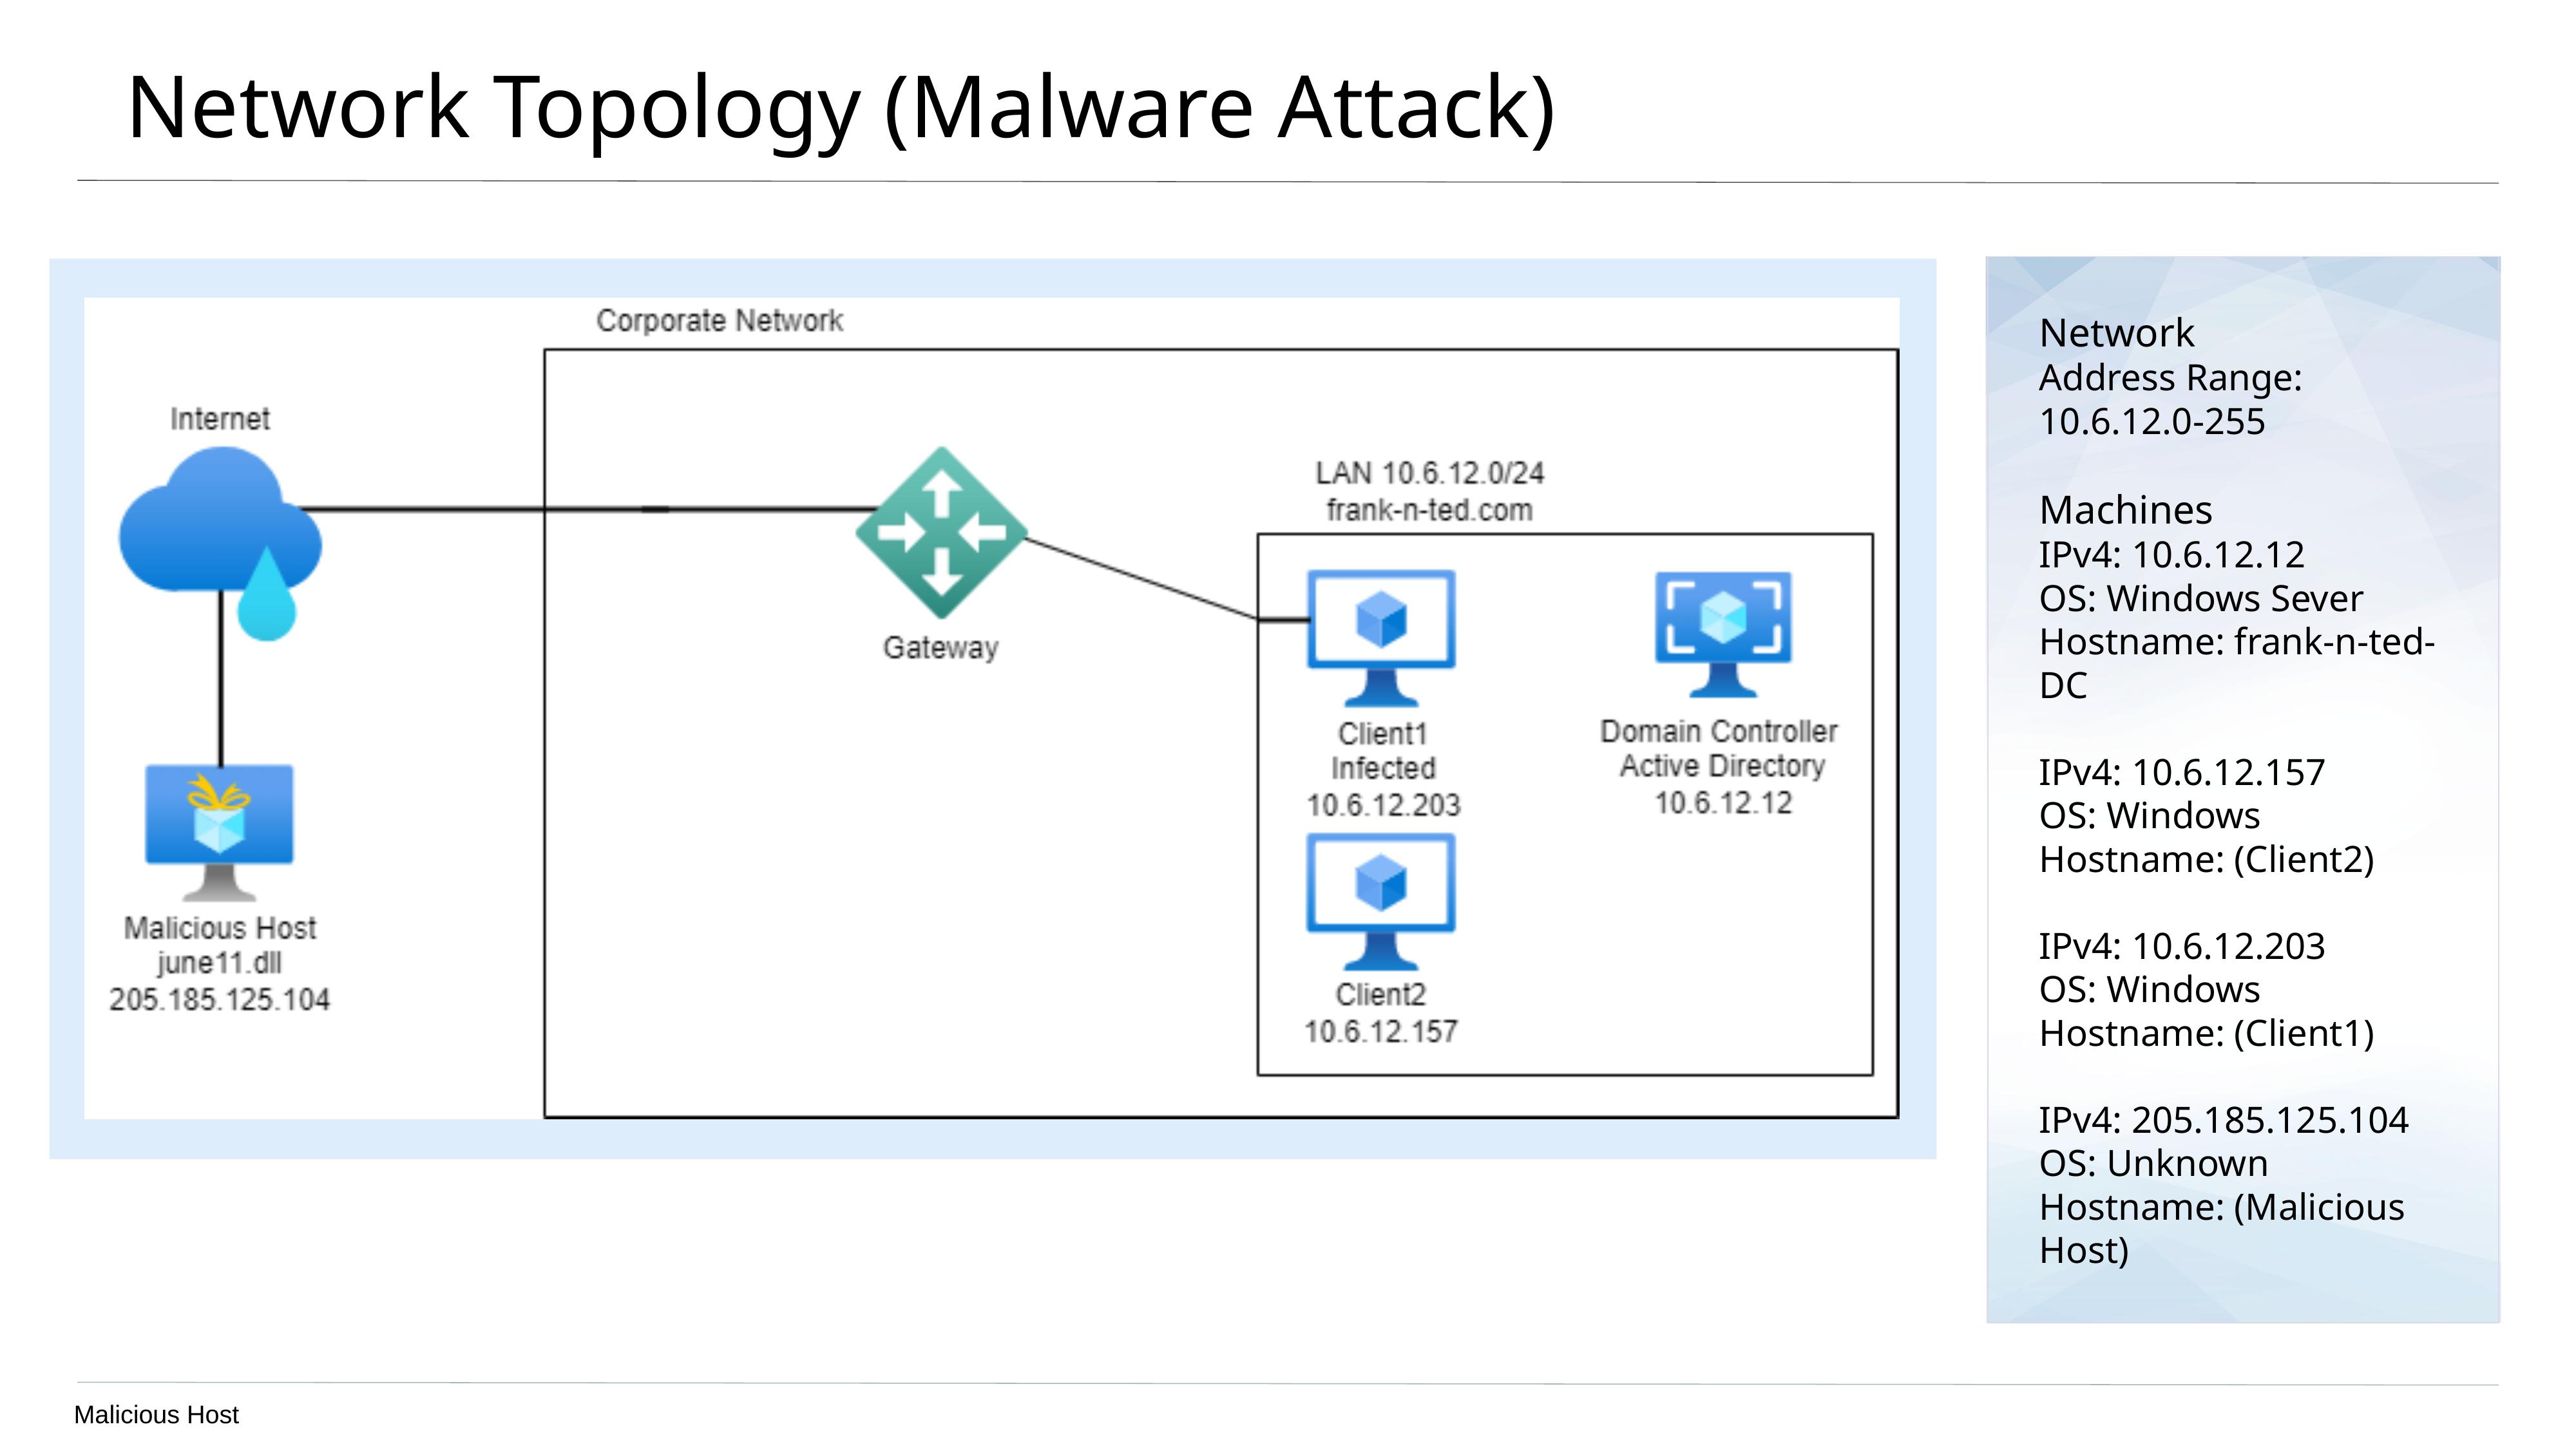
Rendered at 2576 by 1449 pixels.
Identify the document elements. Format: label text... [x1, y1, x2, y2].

picture [84, 298, 1900, 1120]
title Network Topology (Malware Attack) [0, 0, 1884, 151]
subtitle Malicious Host [0, 1385, 2242, 1449]
subtitle Network Address Range: 10.6.12.0-255 Machines IPv4: 10.6.12.12 OS: Windows Sever Hostname: frank-n-ted-DC IPv4: 10.6.12.157 OS: Windows Hostname: (Client2) IPv4: 10.6.12.203 OS: Windows Hostname: (Client1) IPv4: 205.185.125.104 OS: Unknown Hostname: (Malicious Host) [1987, 256, 2499, 1323]
list [49, 258, 1937, 1159]
